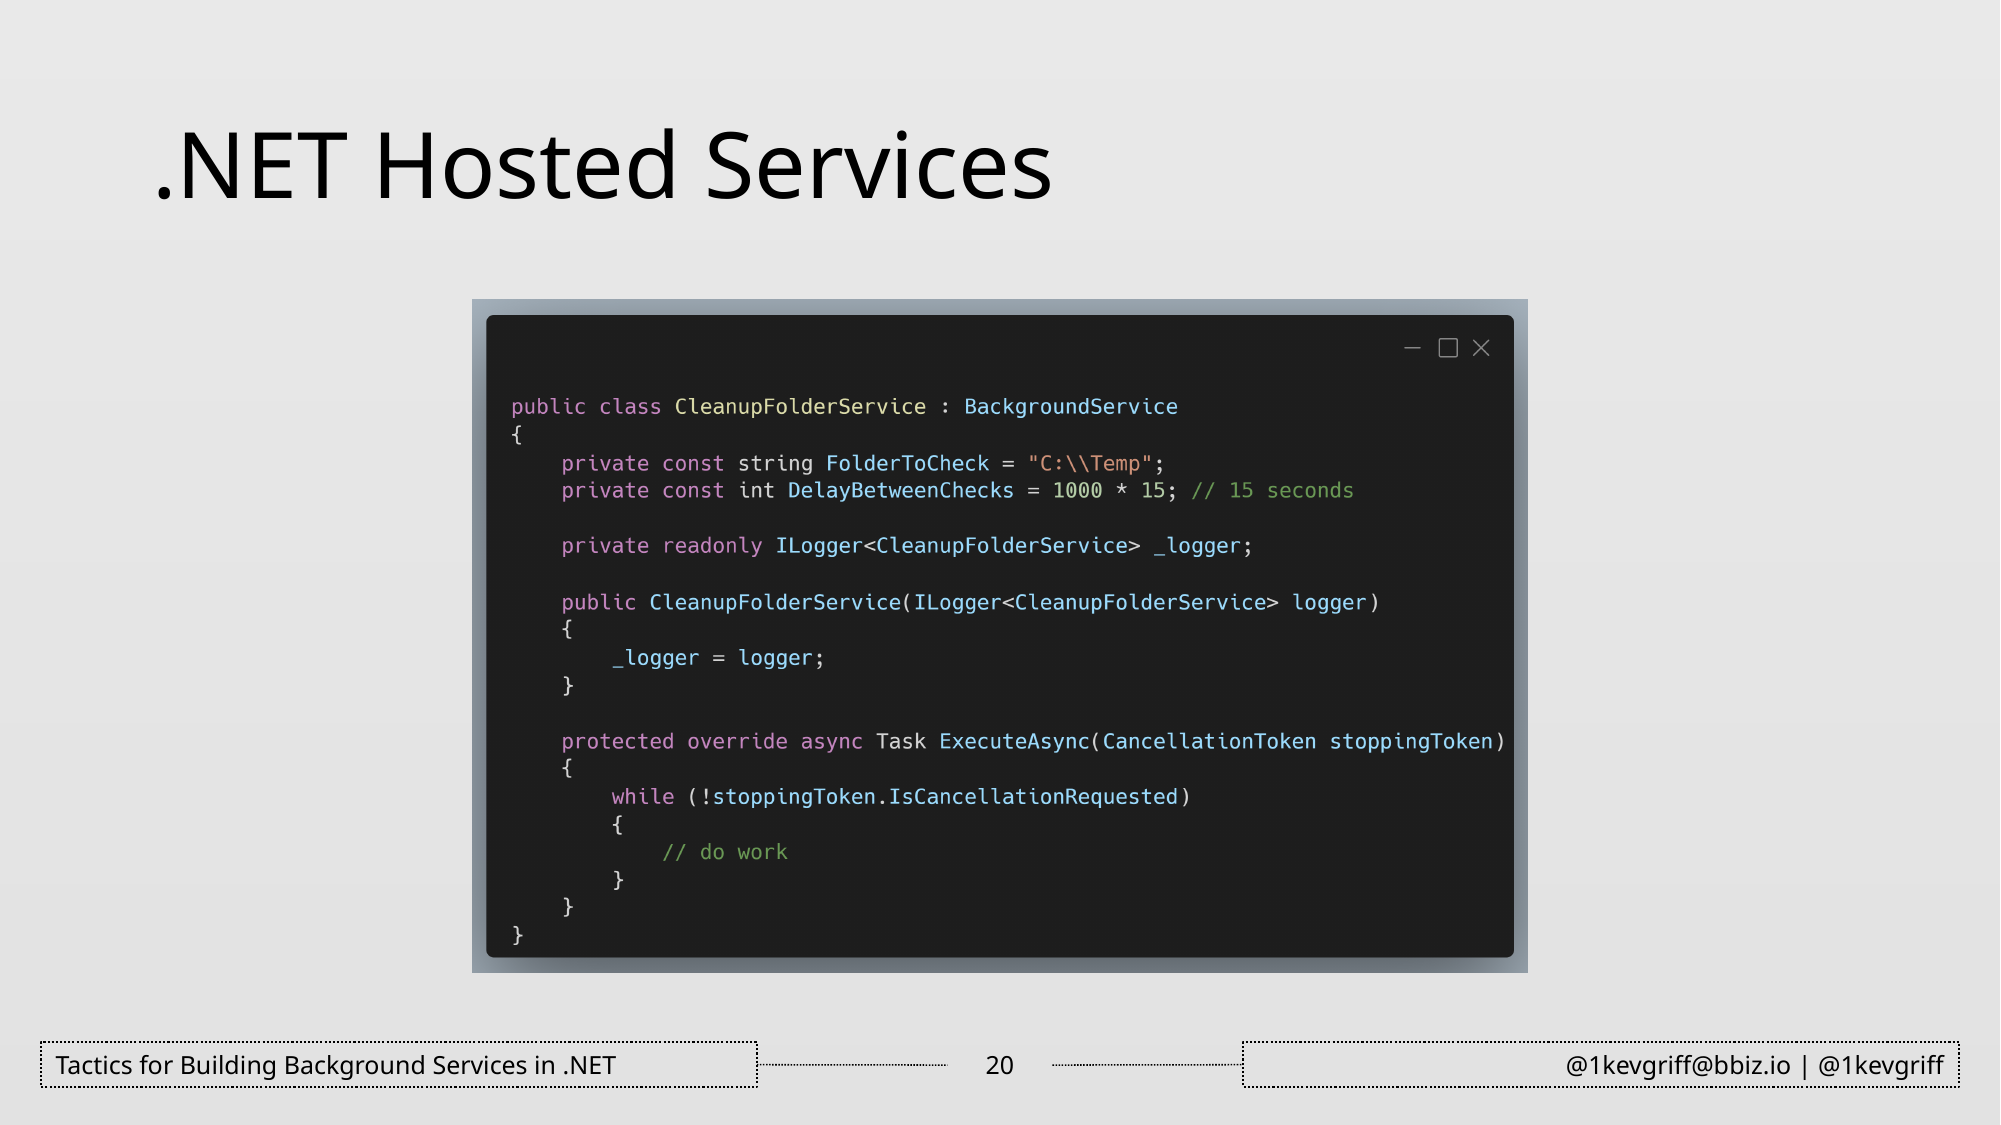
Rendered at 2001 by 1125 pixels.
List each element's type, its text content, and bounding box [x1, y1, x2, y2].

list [472, 299, 1528, 973]
title .NET Hosted Services [137, 59, 1863, 278]
